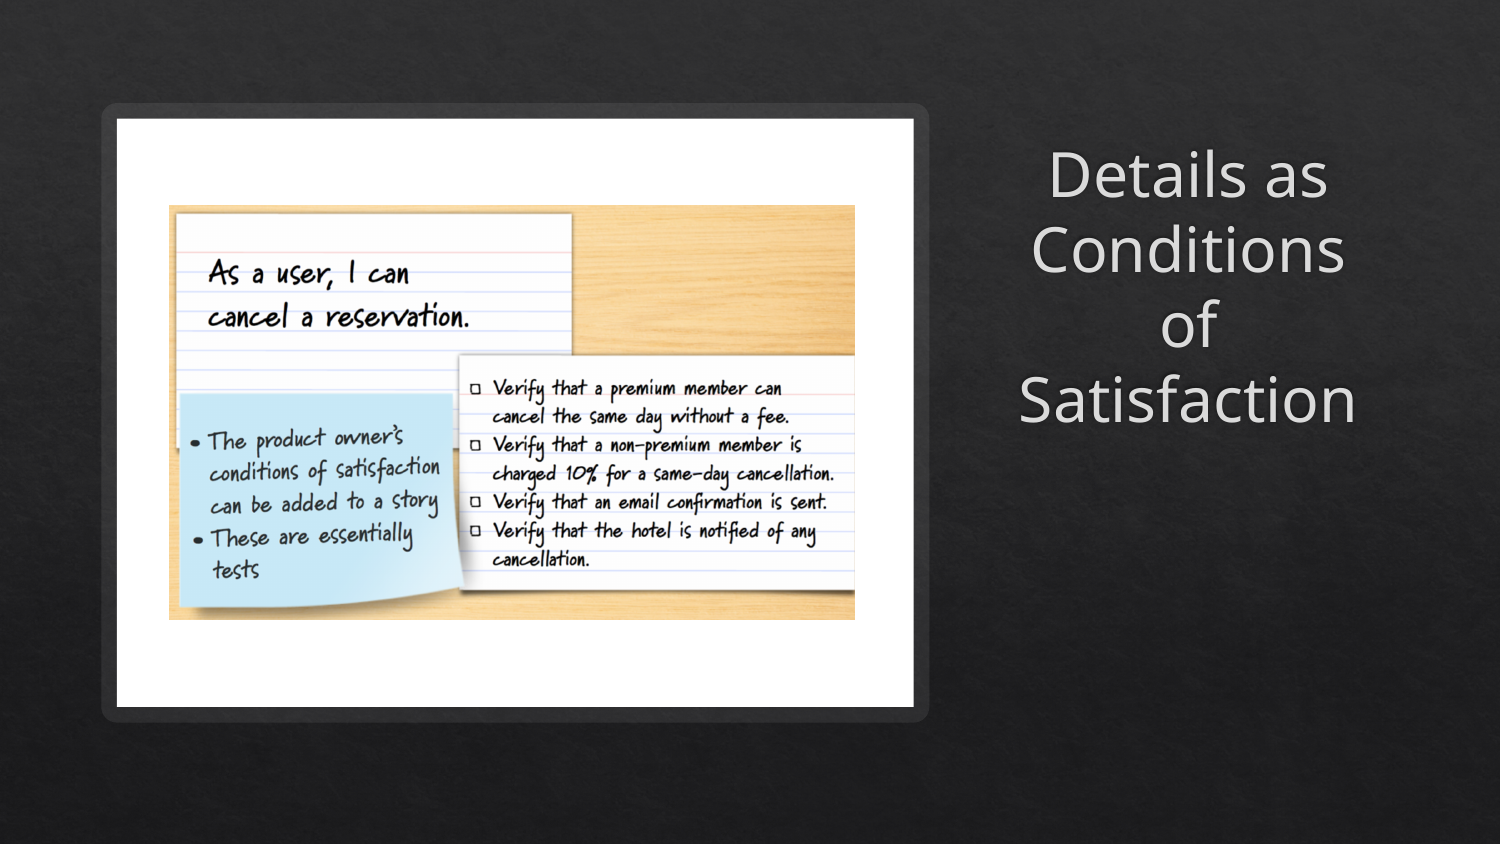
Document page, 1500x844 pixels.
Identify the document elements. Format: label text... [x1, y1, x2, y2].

text_box [116, 117, 915, 708]
text_box [0, 0, 1500, 844]
picture [169, 205, 855, 620]
title Details as Conditions of Satisfaction [995, 118, 1382, 443]
